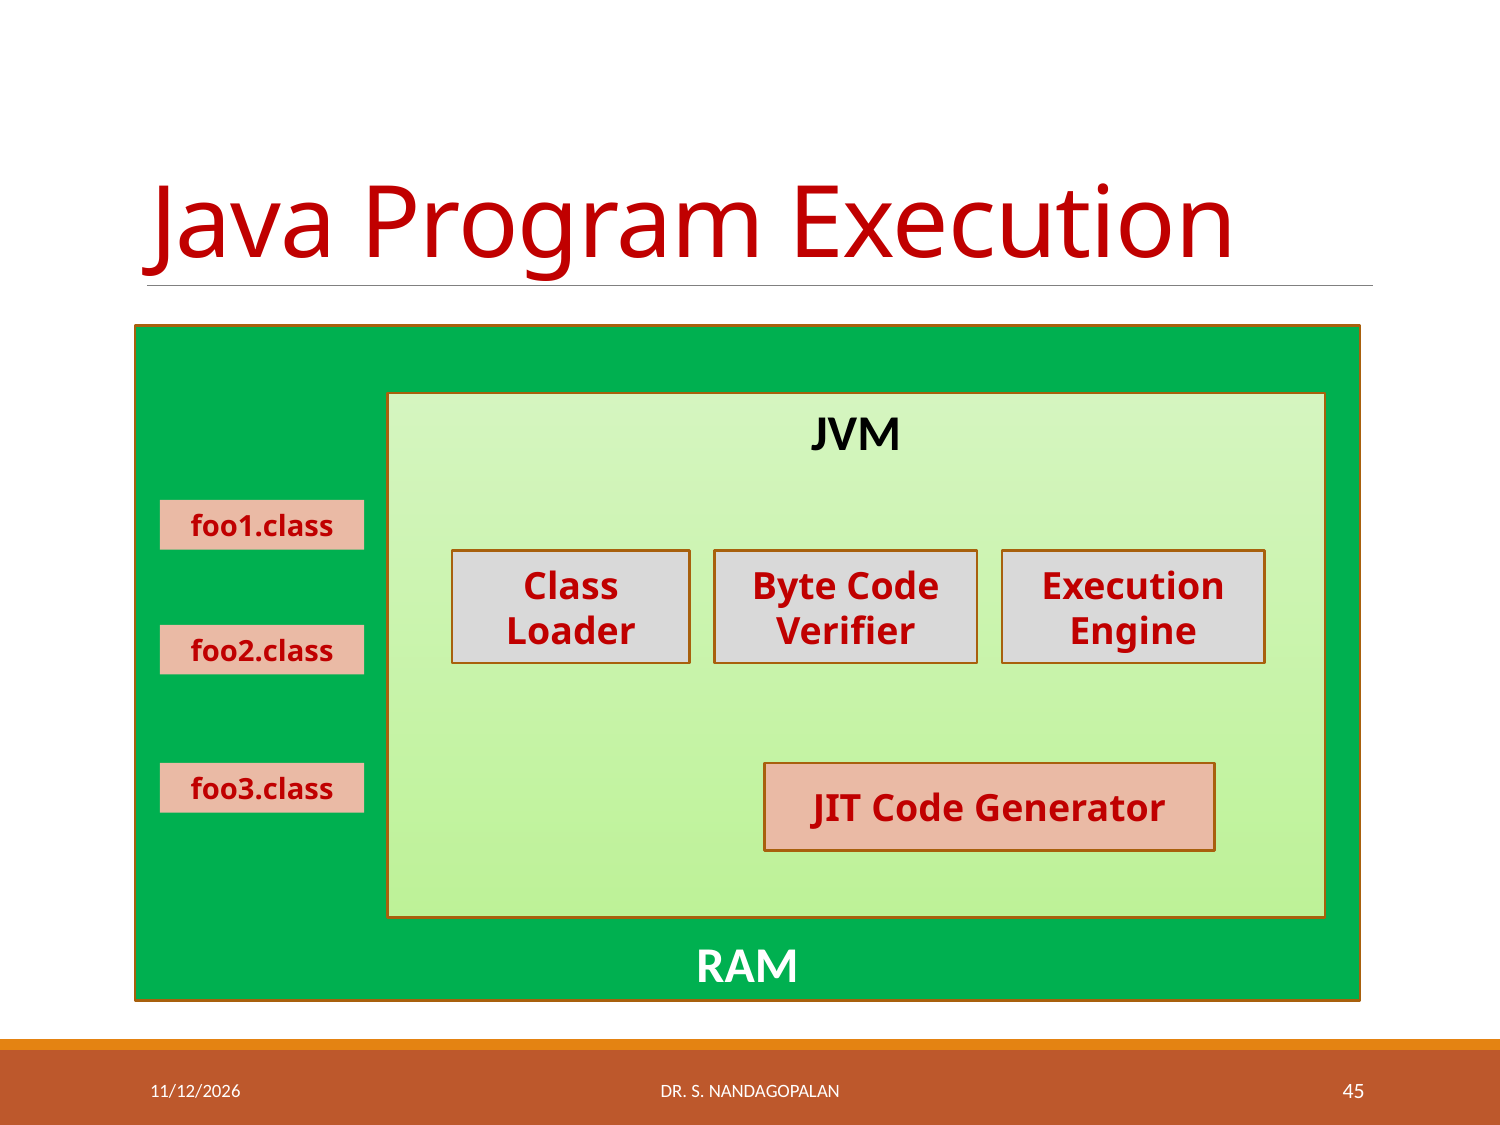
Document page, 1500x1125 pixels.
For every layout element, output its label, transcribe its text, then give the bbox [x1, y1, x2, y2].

text_box Execution Engine [1001, 549, 1266, 664]
title Java Program Execution [135, 47, 1373, 285]
footer Dr. S. Nandagopalan [453, 1059, 1047, 1120]
text_box foo2.class [159, 624, 365, 675]
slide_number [135, 1059, 440, 1120]
text_box RAM [134, 324, 1361, 1002]
text_box Class Loader [451, 549, 691, 664]
text_box JIT Code Generator [763, 762, 1216, 852]
slide_number 45 [1218, 1059, 1380, 1120]
text_box foo3.class [159, 762, 365, 813]
text_box Byte Code Verifier [713, 549, 978, 664]
text_box foo1.class [159, 499, 365, 550]
text_box JVM [386, 392, 1326, 919]
